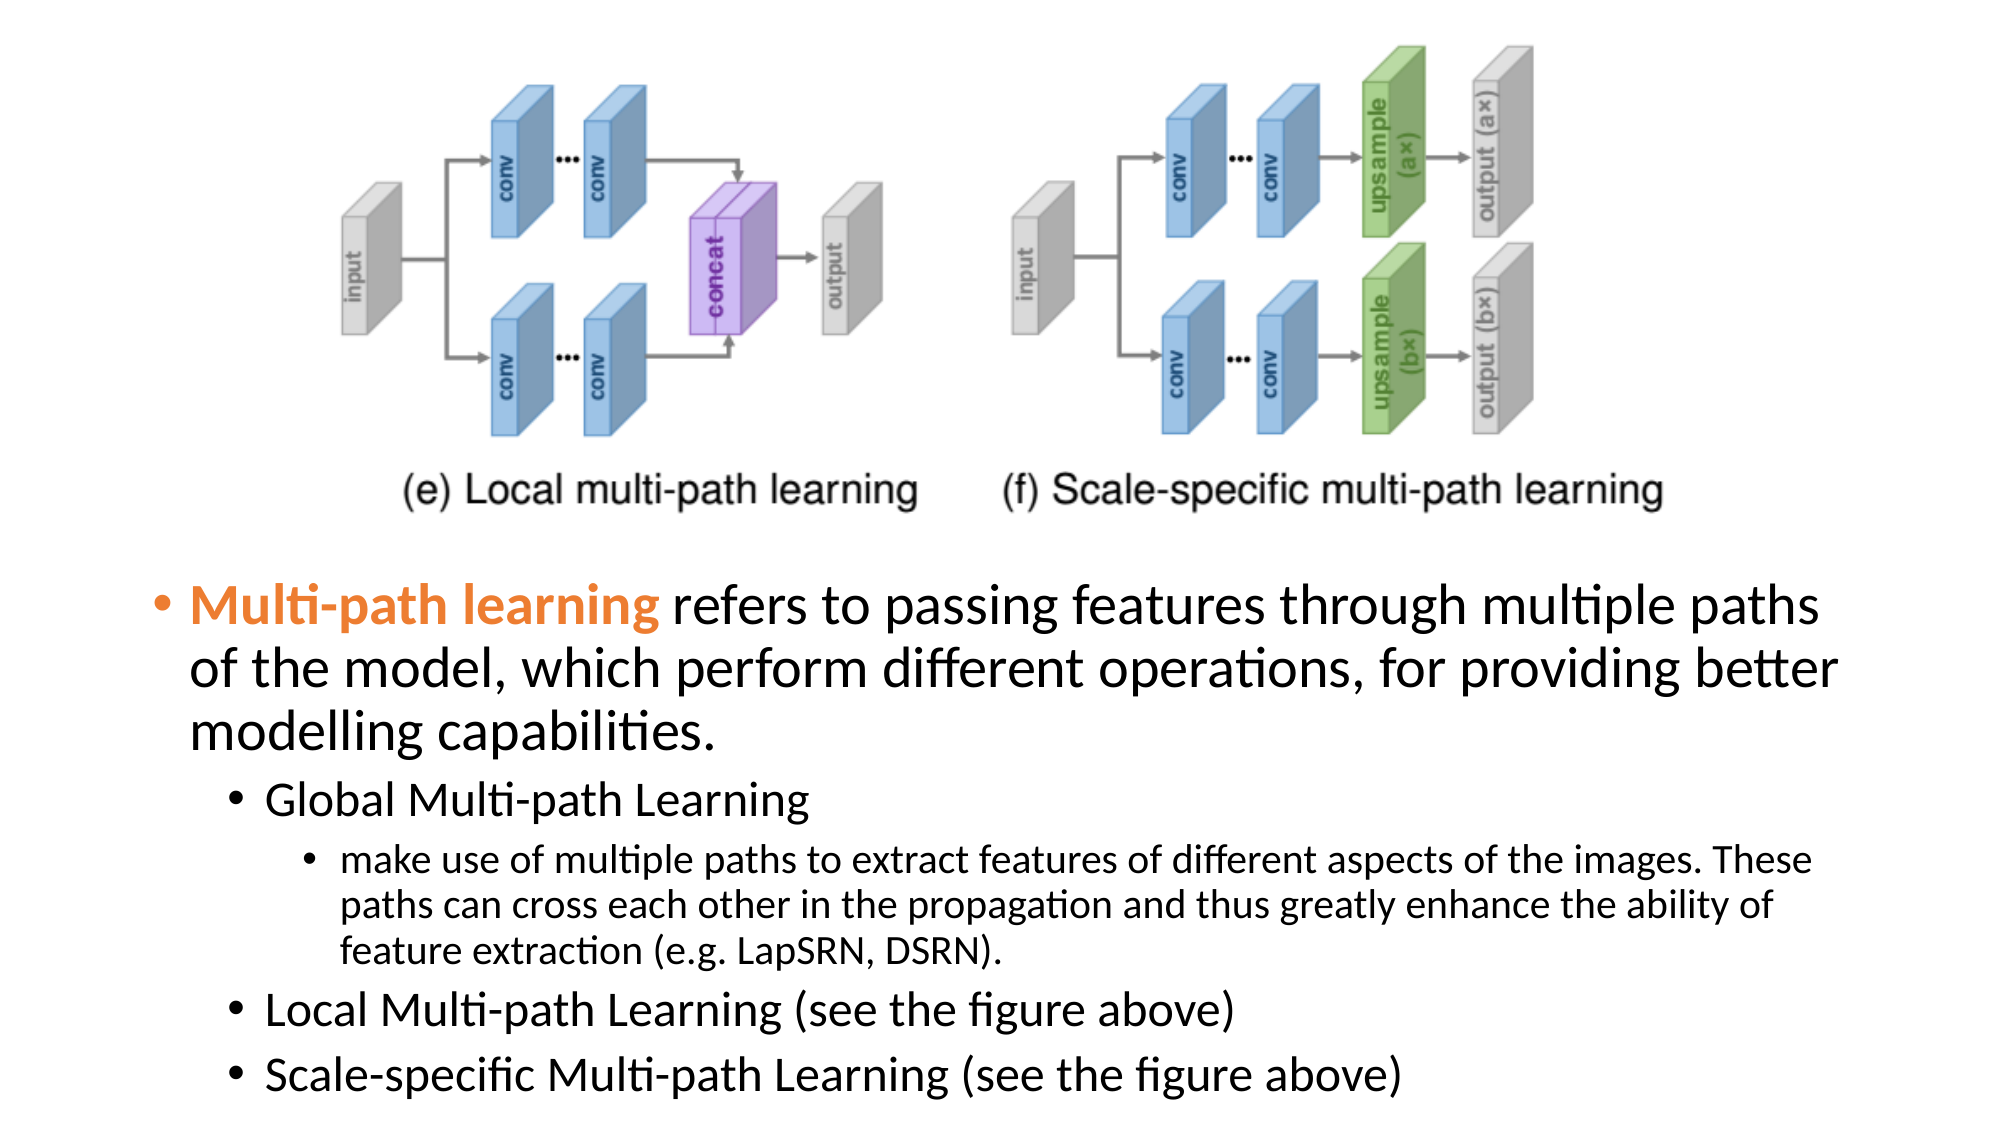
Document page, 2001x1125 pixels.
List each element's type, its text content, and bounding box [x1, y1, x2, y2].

list Multi-path learning refers to passing features through multiple paths of the model, which perform different operations, for providing better modelling capabilities. Global Multi-path Learning make use of multiple paths to extract features of different aspects of the images. These paths can cross each other in the propagation and thus greatly enhance the ability of feature extraction (e.g. LapSRN, DSRN). Local Multi-path Learning (see the figure above) Scale-specific Multi-path Learning (see the figure above) [137, 567, 1863, 1125]
picture [320, 40, 1680, 527]
